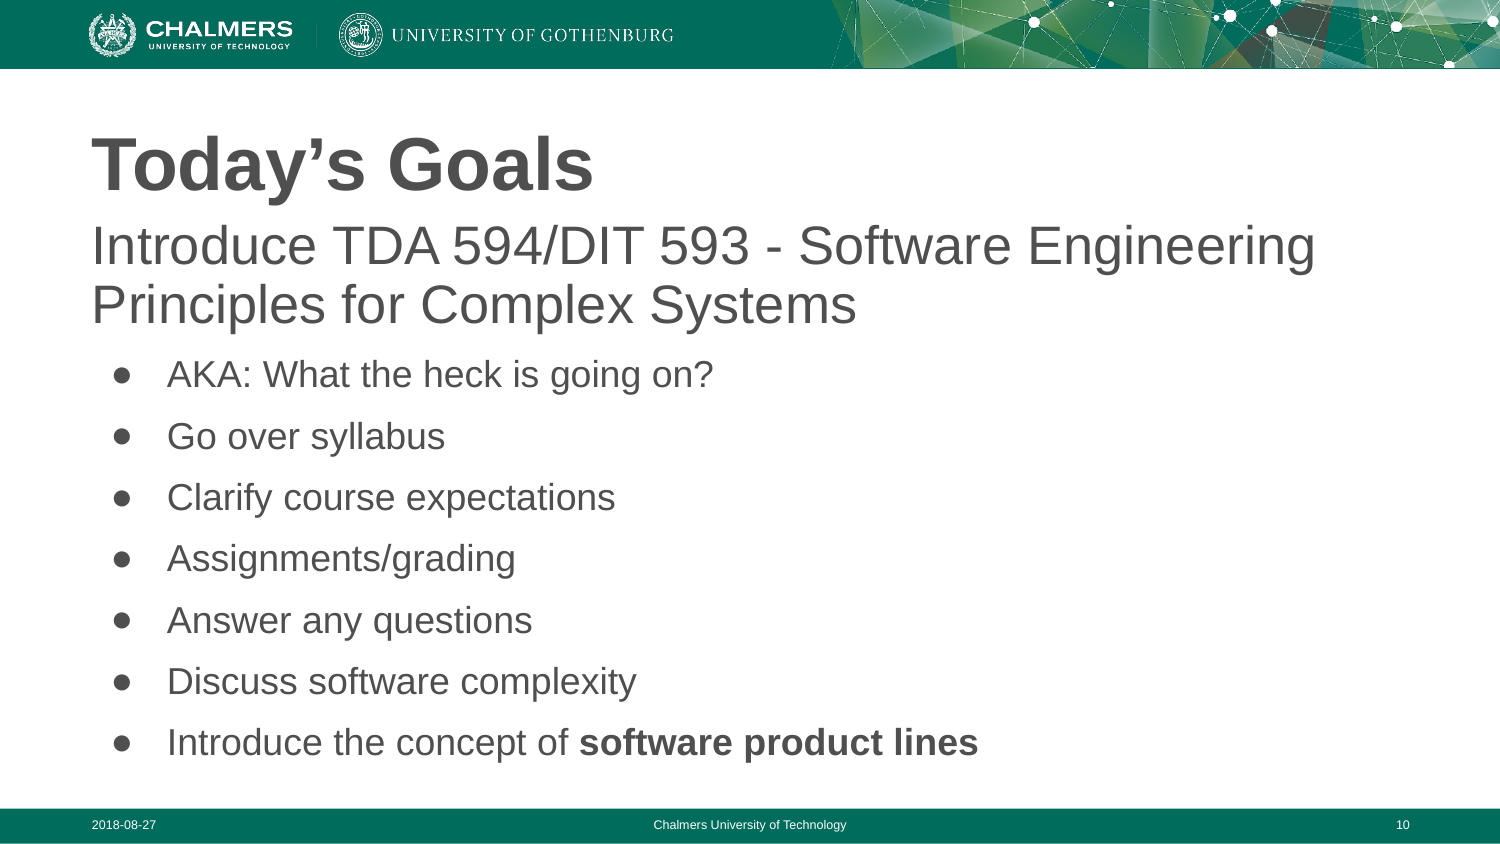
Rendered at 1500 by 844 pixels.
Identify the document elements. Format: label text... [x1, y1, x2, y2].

title Today’s Goals [76, 100, 1425, 210]
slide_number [76, 809, 427, 844]
picture [759, 0, 1500, 68]
list Introduce TDA 594/DIT 593 - Software Engineering Principles for Complex Systems AKA: What the heck is going on? Go over syllabus Clarify course expectations Assignments/grading Answer any questions Discuss software complexity Introduce the concept of software product lines [76, 210, 1425, 782]
footer Chalmers University of Technology [512, 809, 988, 844]
picture [64, 0, 696, 85]
slide_number ‹#› [1074, 809, 1425, 844]
